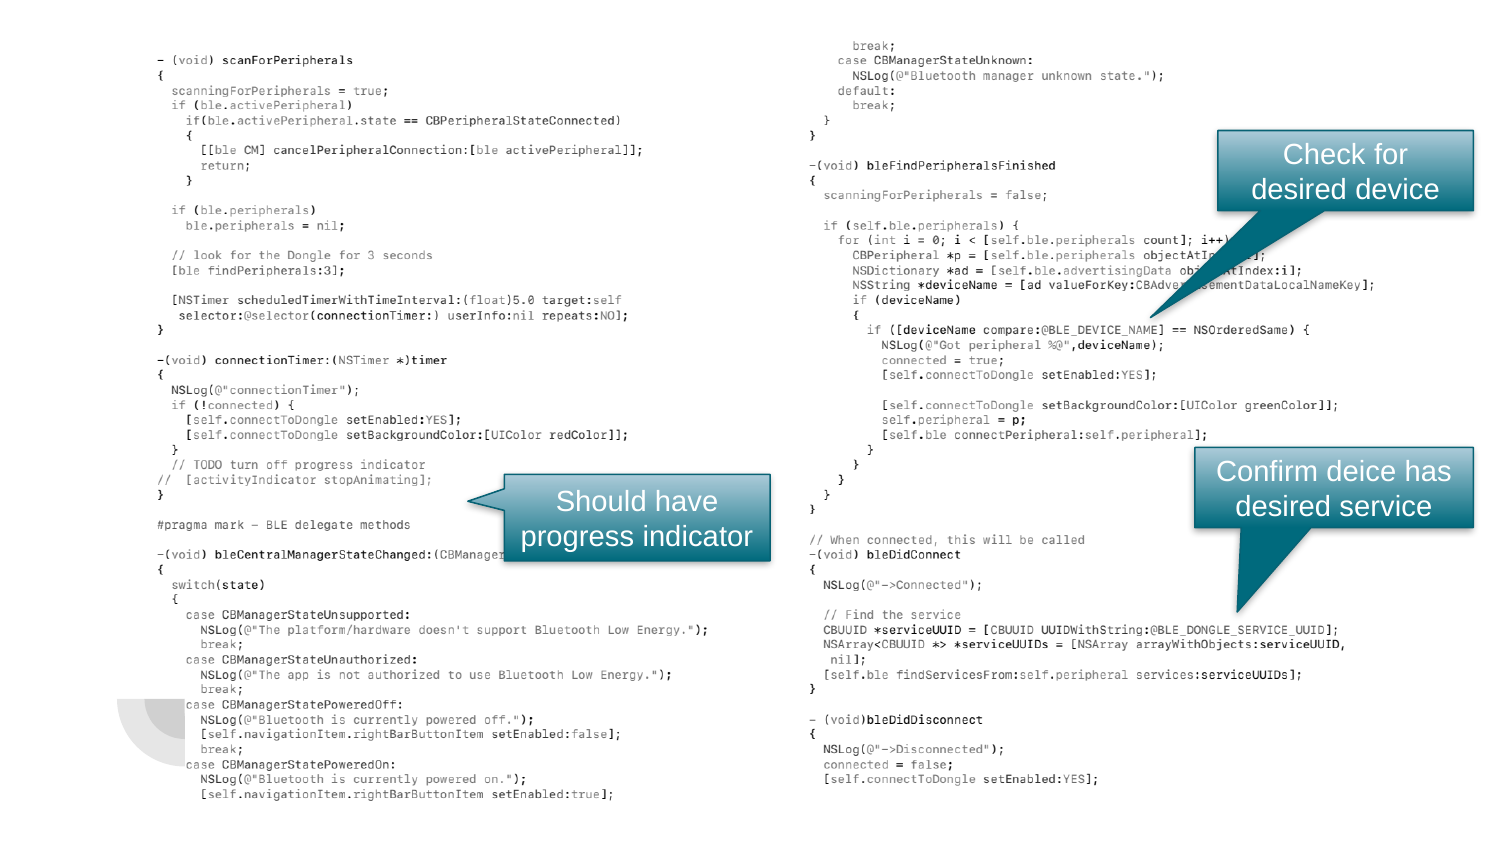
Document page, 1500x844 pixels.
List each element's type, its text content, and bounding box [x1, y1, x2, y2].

picture [117, 0, 1423, 844]
text_box Check for desired device [1427, 129, 1475, 212]
text_box Confirm deice has desired service [1427, 446, 1475, 529]
